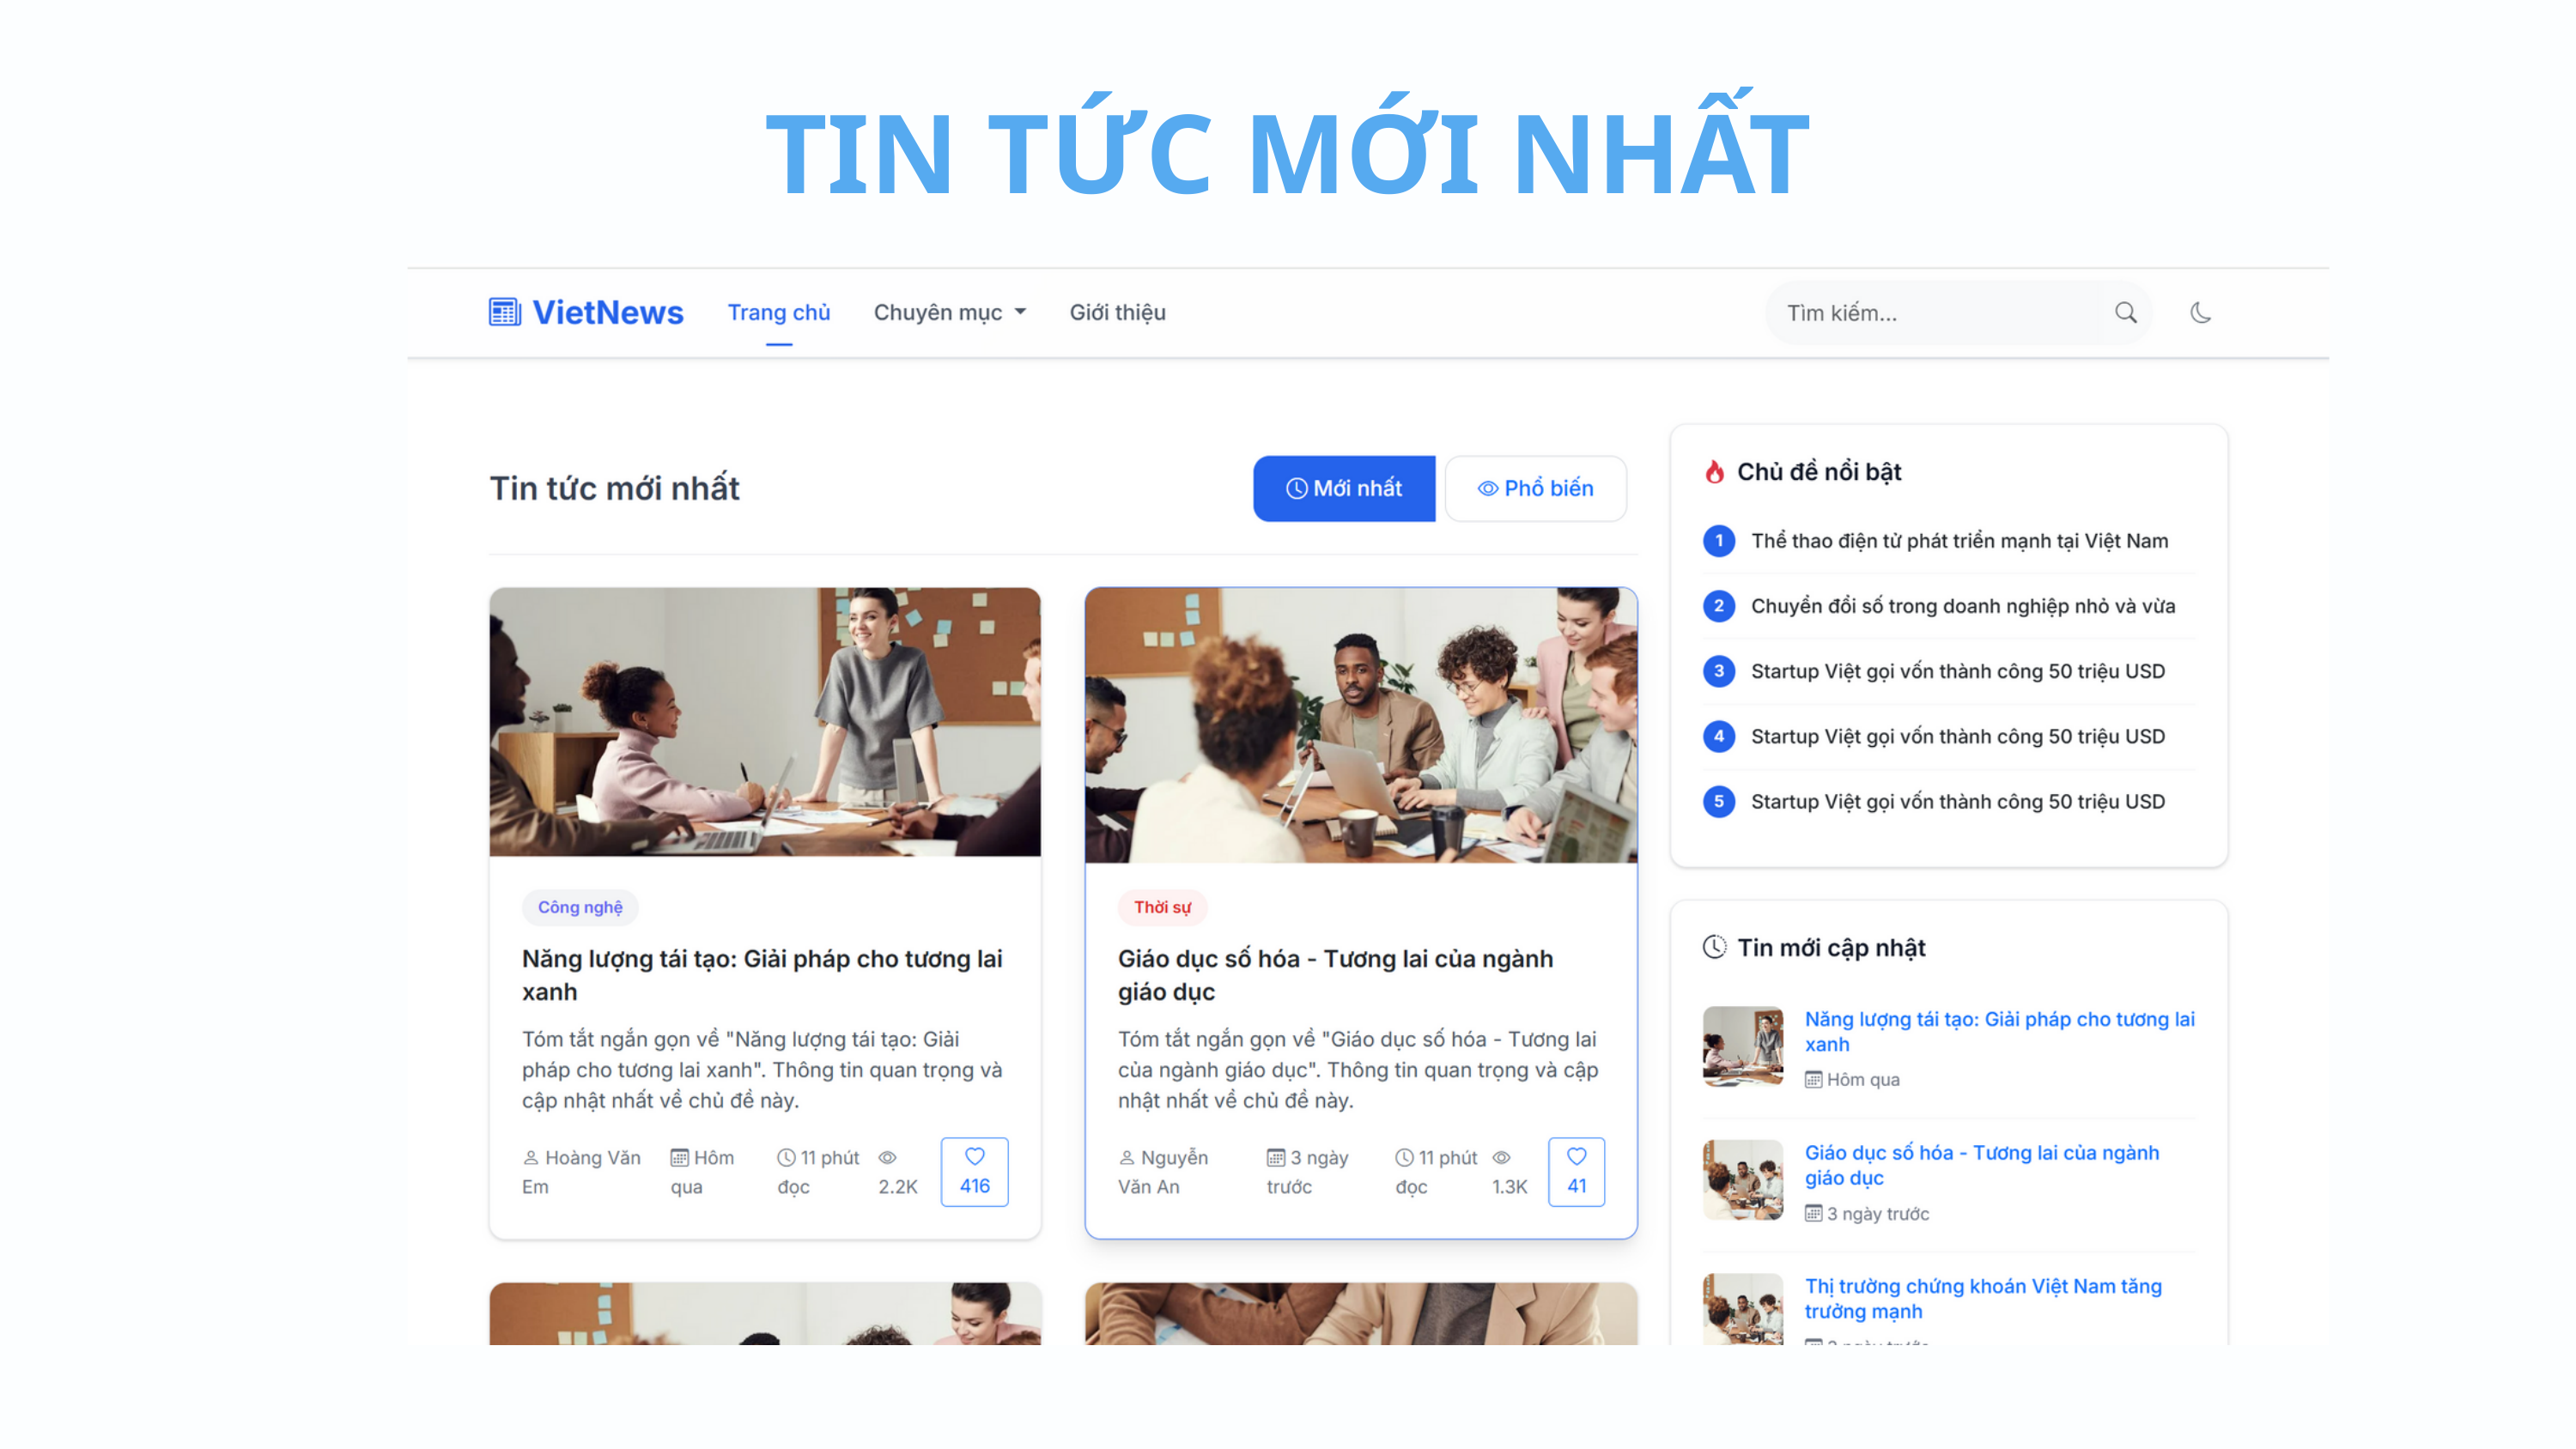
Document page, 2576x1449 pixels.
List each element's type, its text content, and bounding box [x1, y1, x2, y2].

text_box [165, 434, 745, 1015]
text_box TIN TỨC MỚI NHẤT [744, 62, 1832, 215]
text_box [407, 264, 2330, 1345]
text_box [1831, 428, 2411, 1009]
